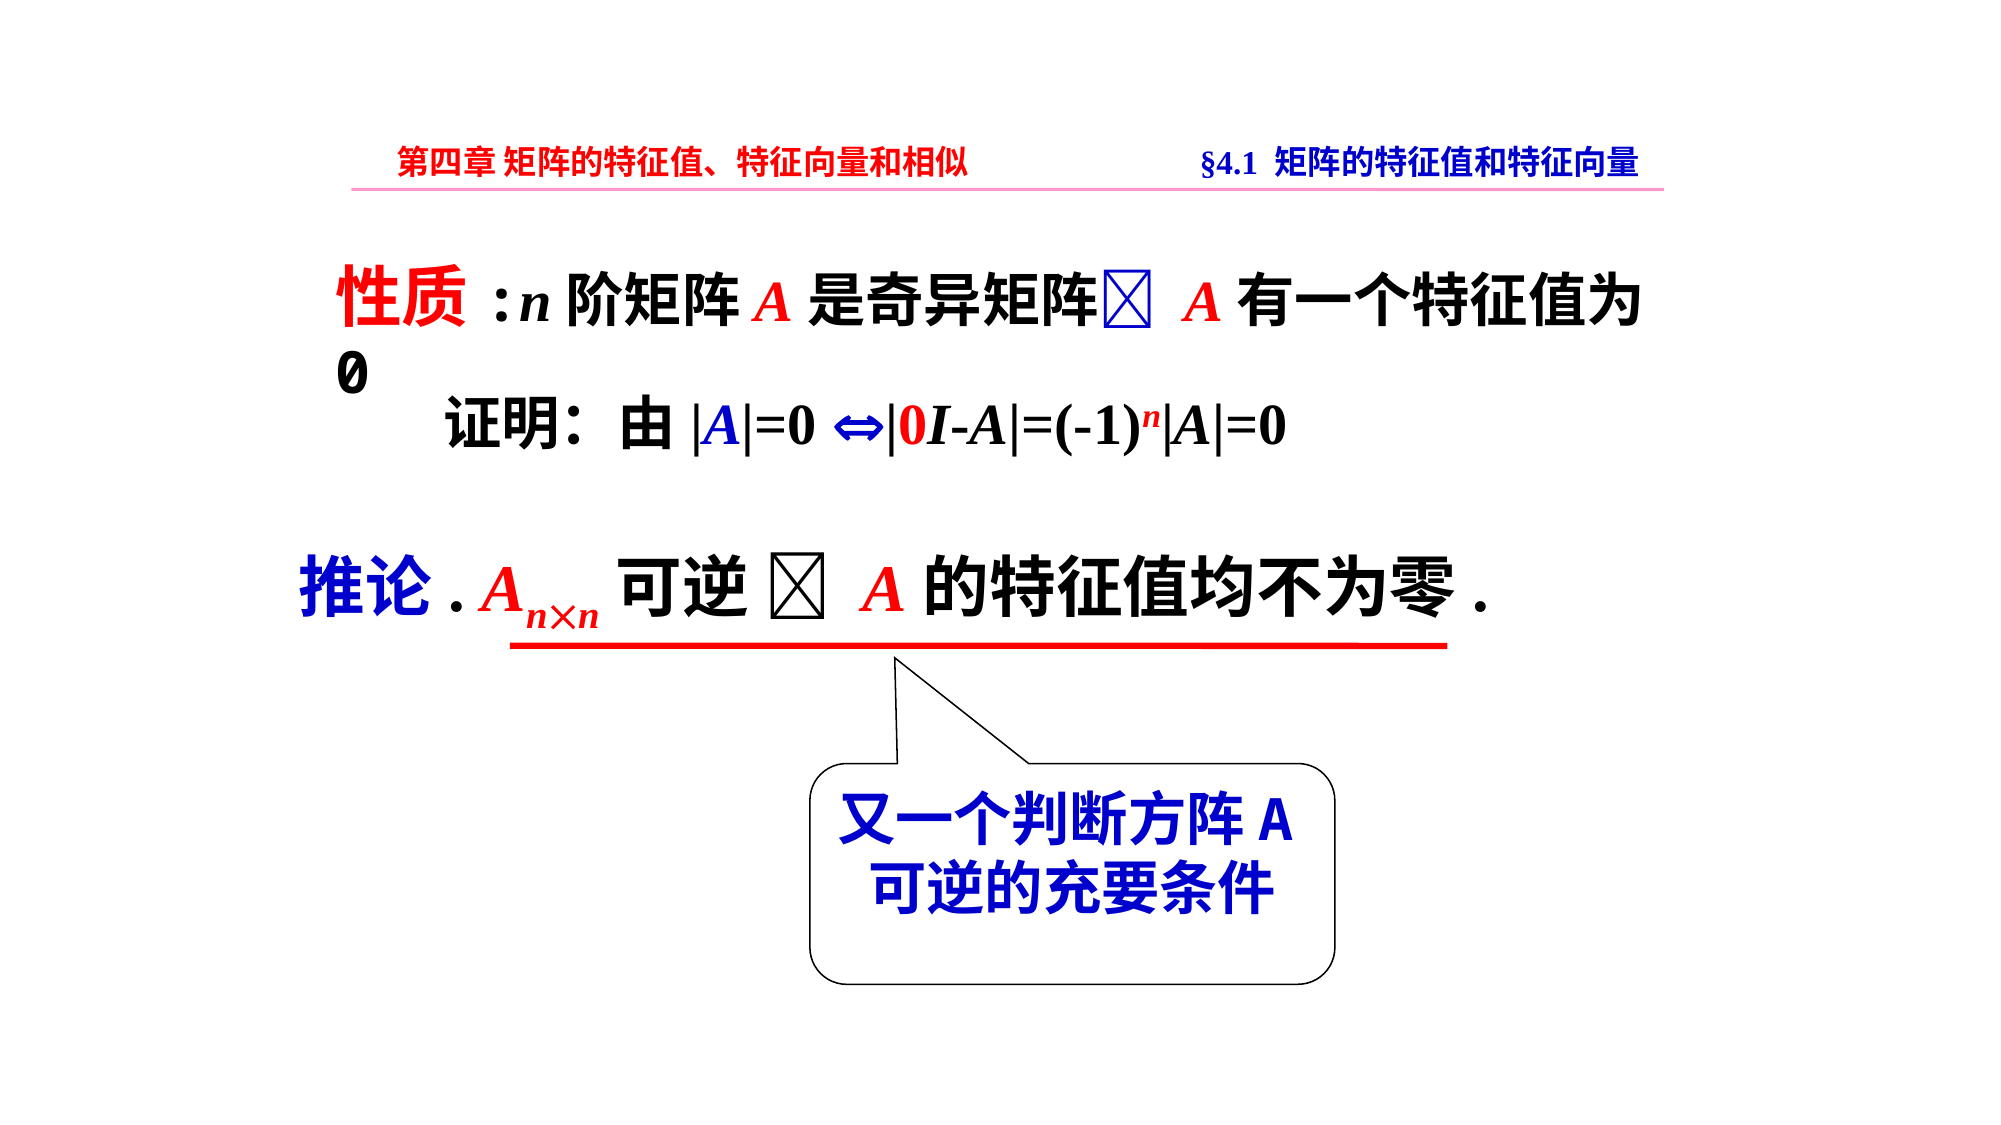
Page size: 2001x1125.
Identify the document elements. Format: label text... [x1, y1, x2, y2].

text_box 证明：由|A|=0 |0I-A|=(-1)n|A|=0 [428, 378, 1562, 464]
text_box 推论. Ann可逆  A的特征值均不为零. [283, 537, 1521, 644]
text_box 第四章 矩阵的特征值、特征向量和相似 [382, 133, 993, 189]
text_box §4.1 矩阵的特征值和特征向量 [1185, 133, 1663, 189]
text_box 又一个判断方阵A可逆的充要条件 [809, 657, 1335, 985]
text_box 性质:n阶矩阵A是奇异矩阵 A有一个特征值为0 [320, 247, 1681, 413]
